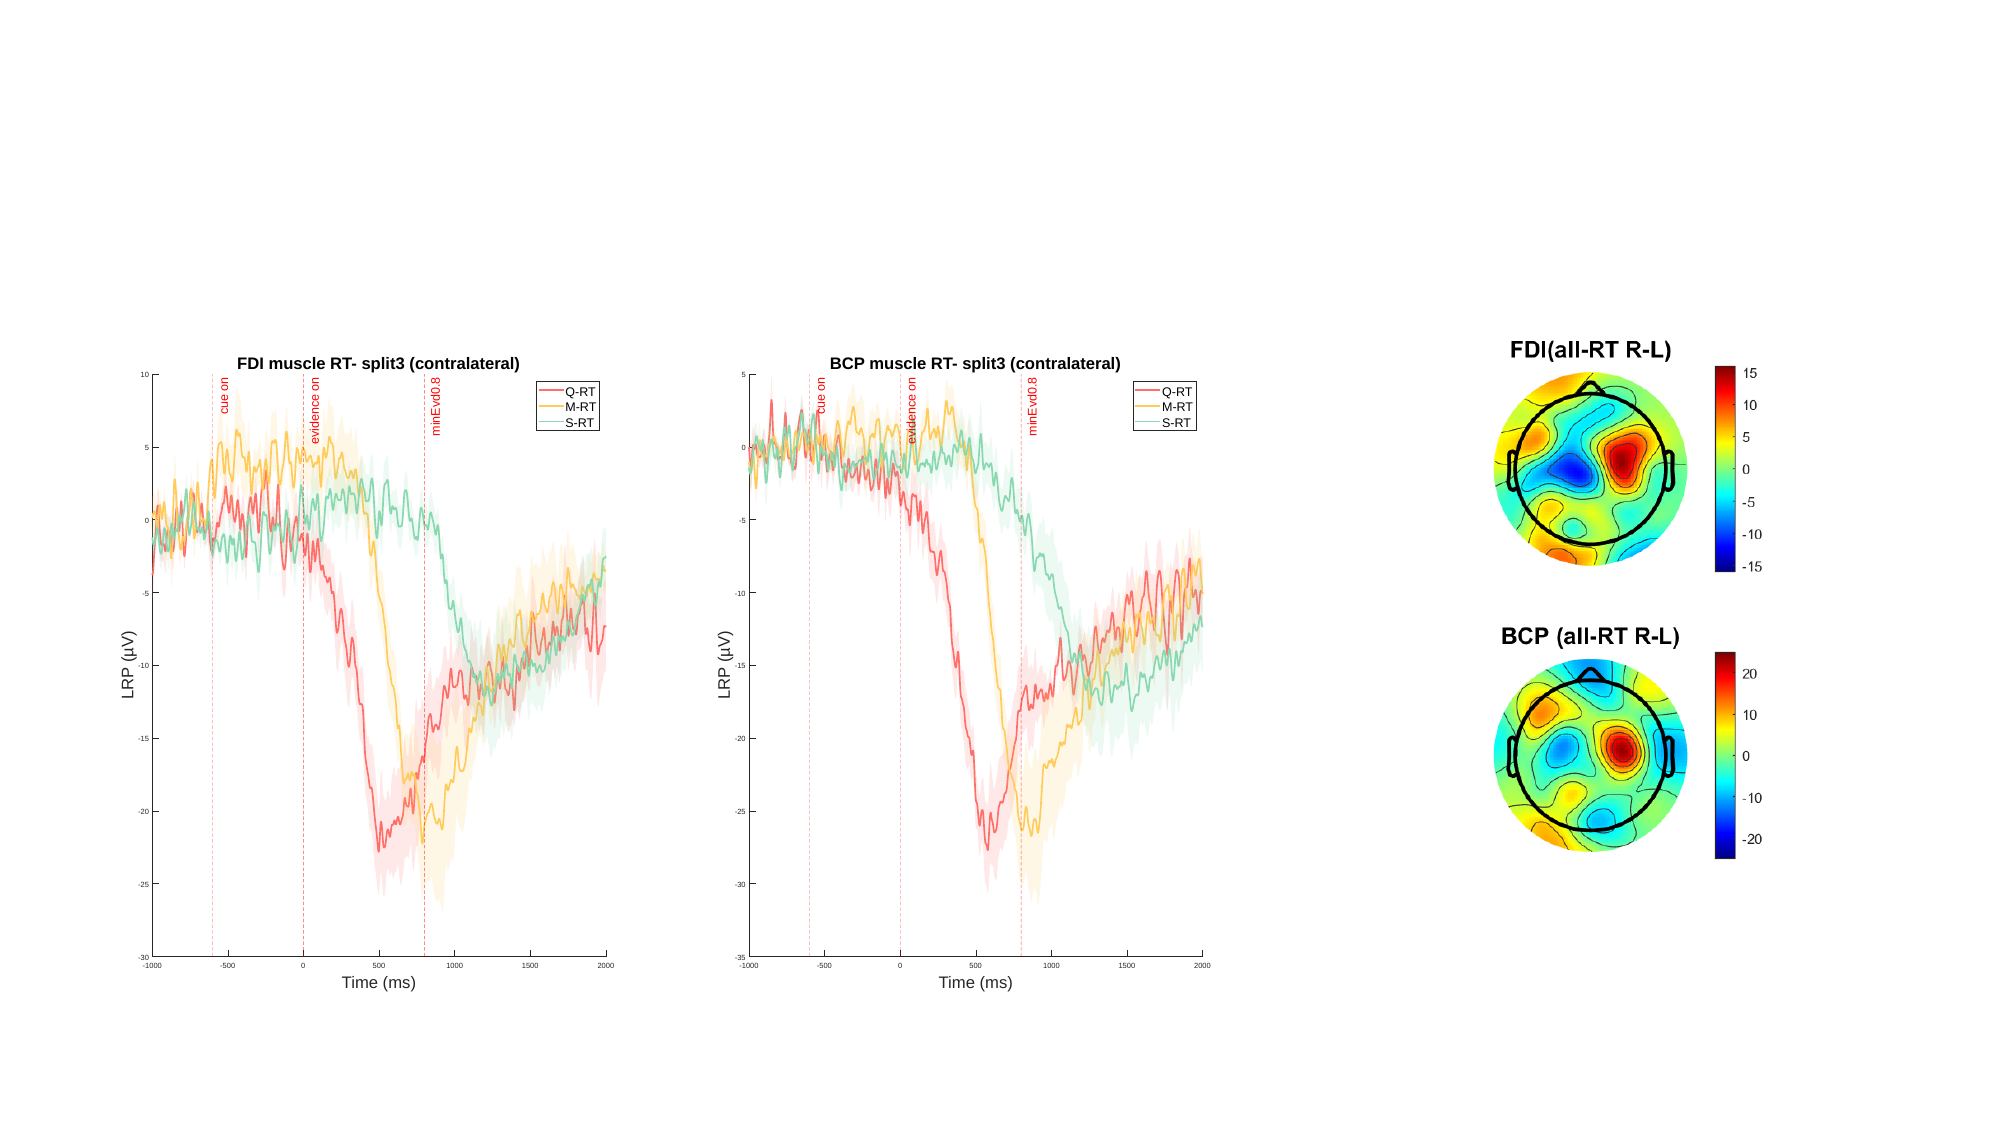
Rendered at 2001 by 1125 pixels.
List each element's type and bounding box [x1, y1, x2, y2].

list [0, 319, 1332, 1035]
picture [1218, 319, 2000, 925]
